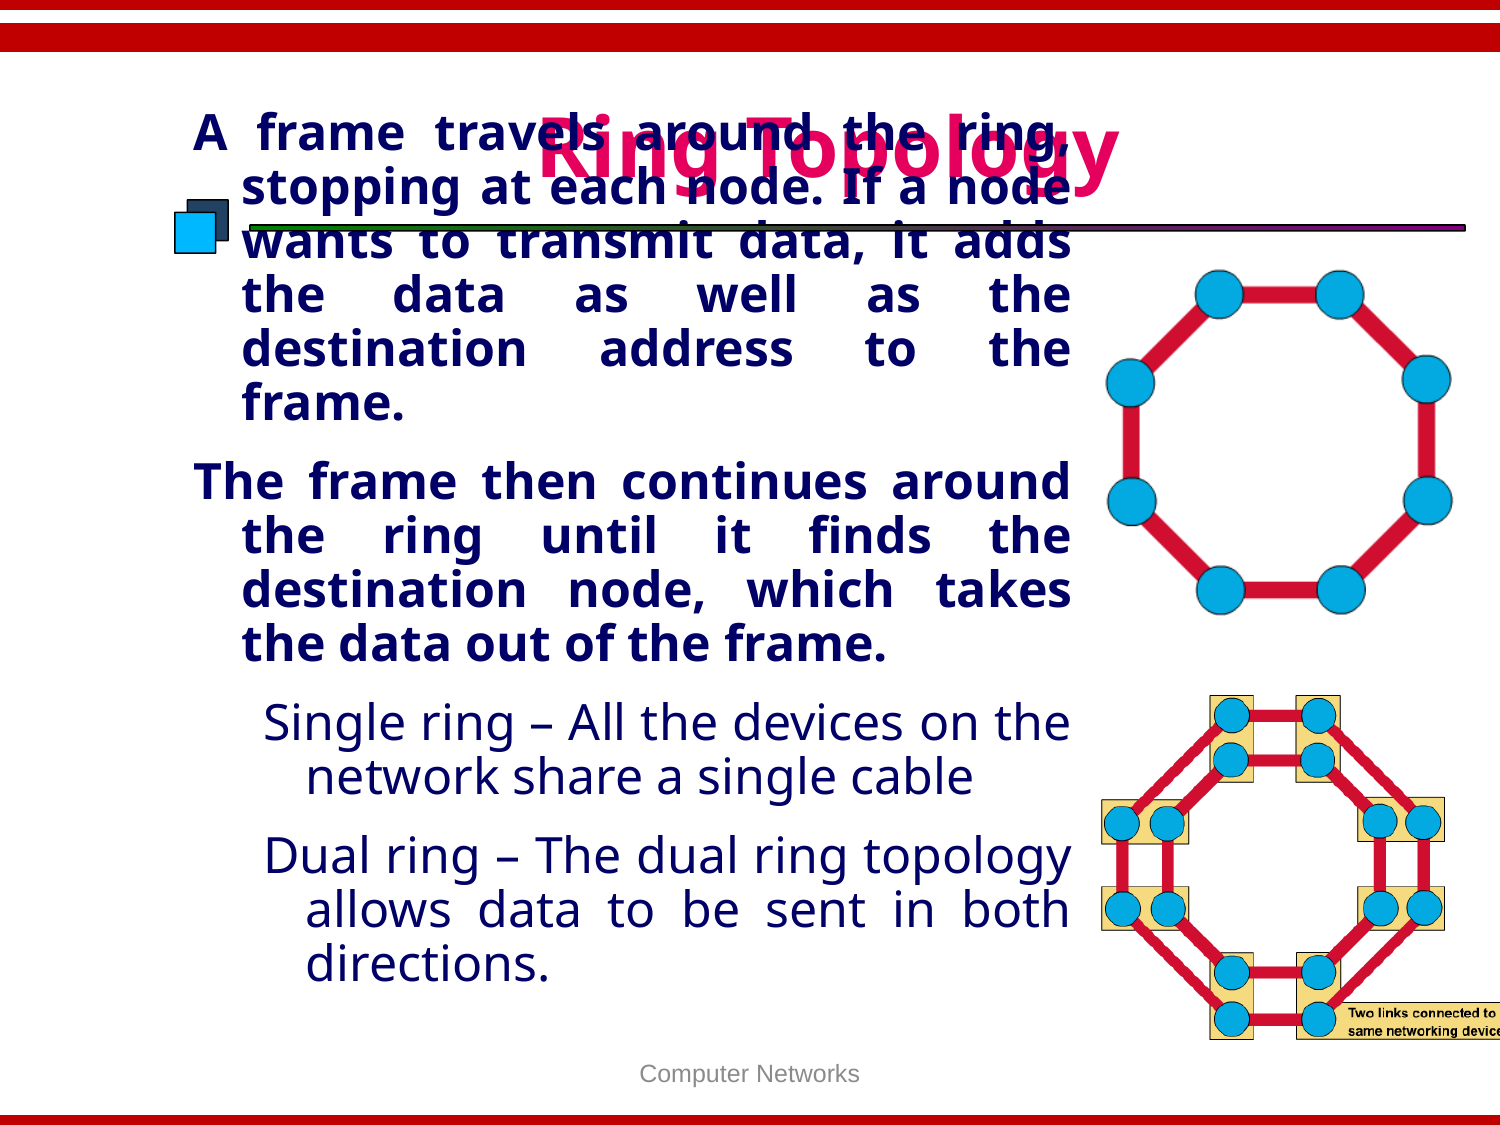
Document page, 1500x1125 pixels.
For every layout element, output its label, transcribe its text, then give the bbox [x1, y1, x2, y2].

footer Computer Networks [512, 1042, 988, 1103]
text_box [249, 224, 1466, 231]
picture [1074, 687, 1500, 1047]
title Ring Topology [187, 49, 1469, 239]
text_box [174, 212, 216, 254]
picture [1079, 262, 1500, 622]
text_box [187, 199, 229, 241]
list A frame travels around the ring, stopping at each node. If a node wants to transmit data, it adds the data as well as the destination address to the frame. The frame then continues around the ring until it finds the destination node, which takes the data out of the frame. Single ring – All the devices on the network share a single cable Dual ring – The dual ring topology allows data to be sent in both directions. [162, 99, 1088, 1026]
